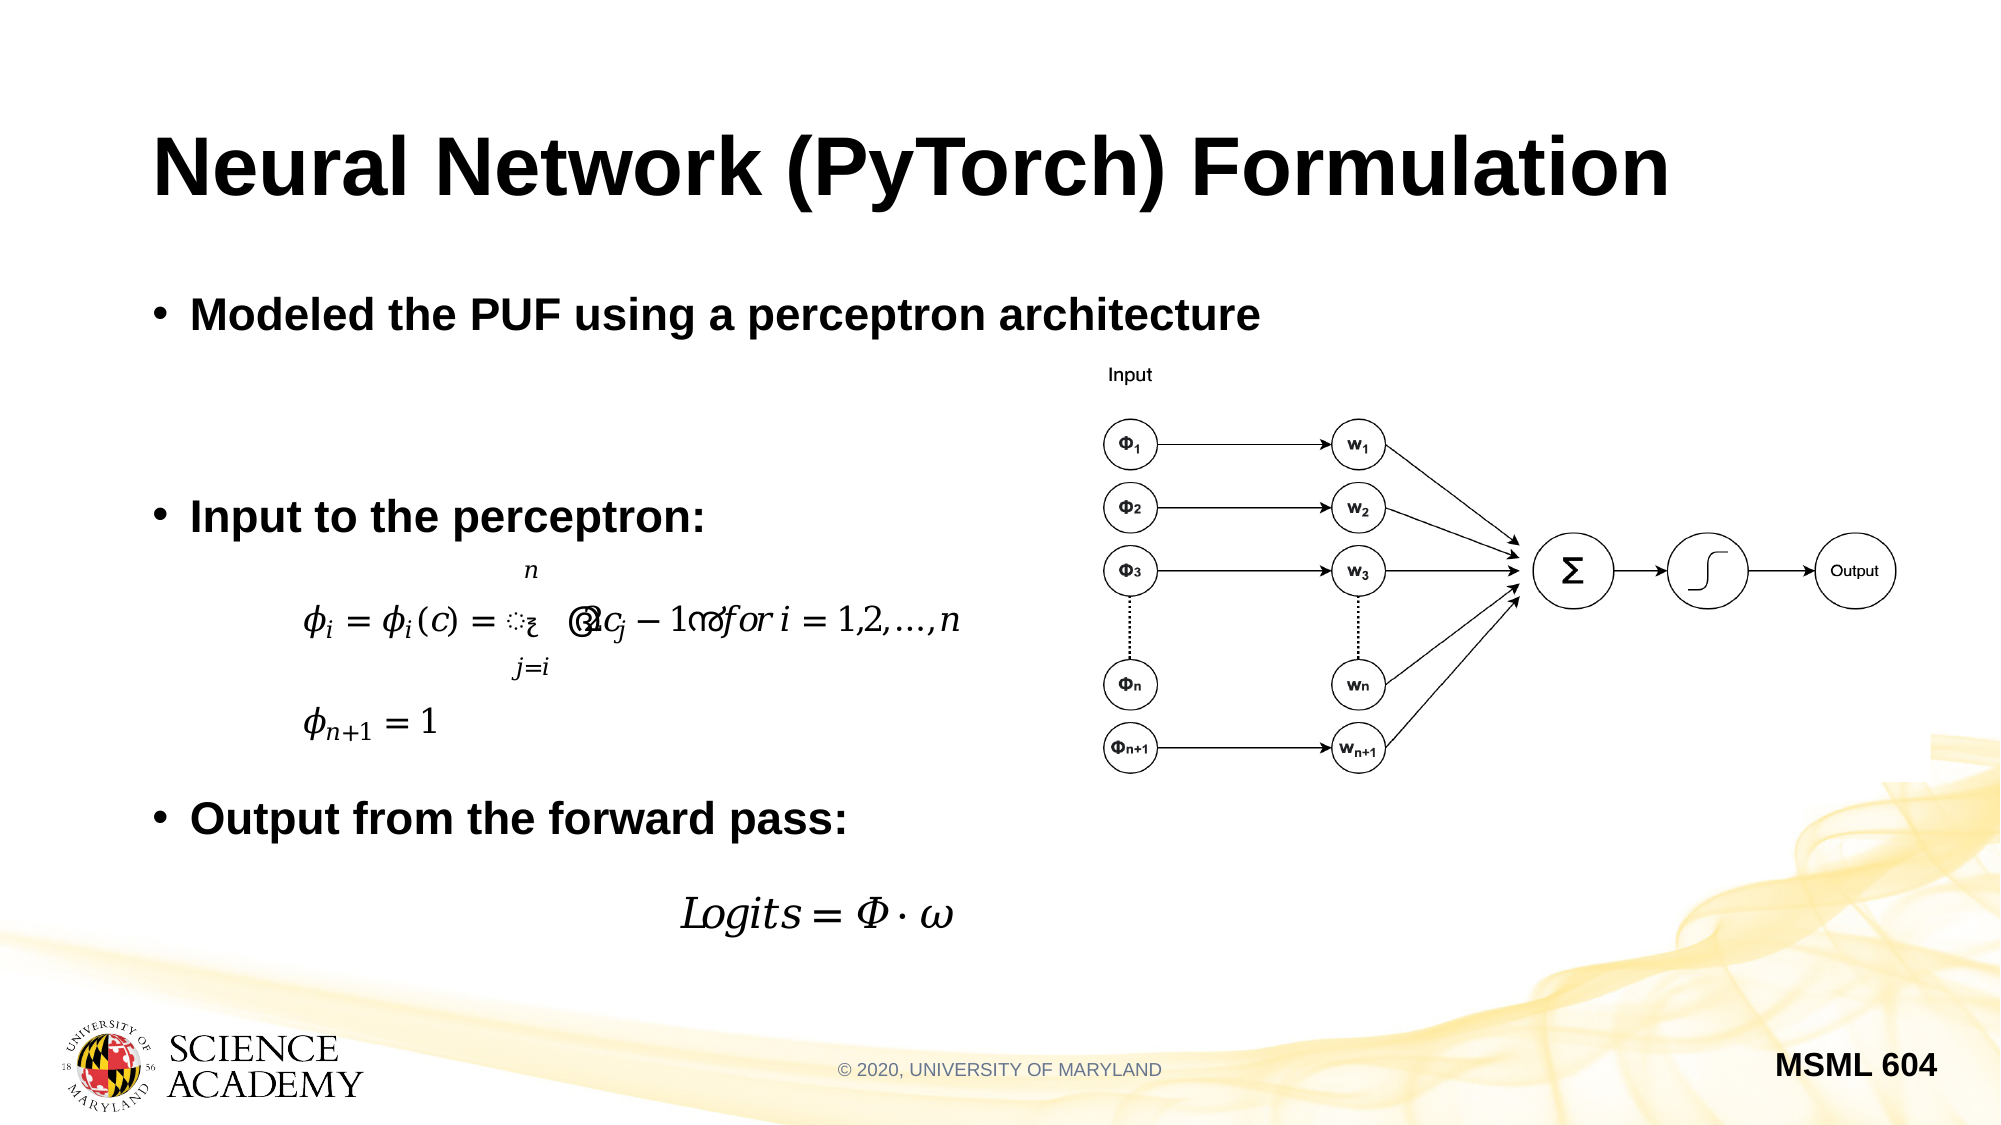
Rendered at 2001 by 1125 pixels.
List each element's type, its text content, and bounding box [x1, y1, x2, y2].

title Neural Network (PyTorch) Formulation [137, 59, 1863, 277]
list Modeled the PUF using a perceptron architecture Input to the perceptron: Output from the forward pass: [137, 277, 1863, 992]
picture [203, 562, 1000, 752]
picture [0, 343, 2000, 1125]
